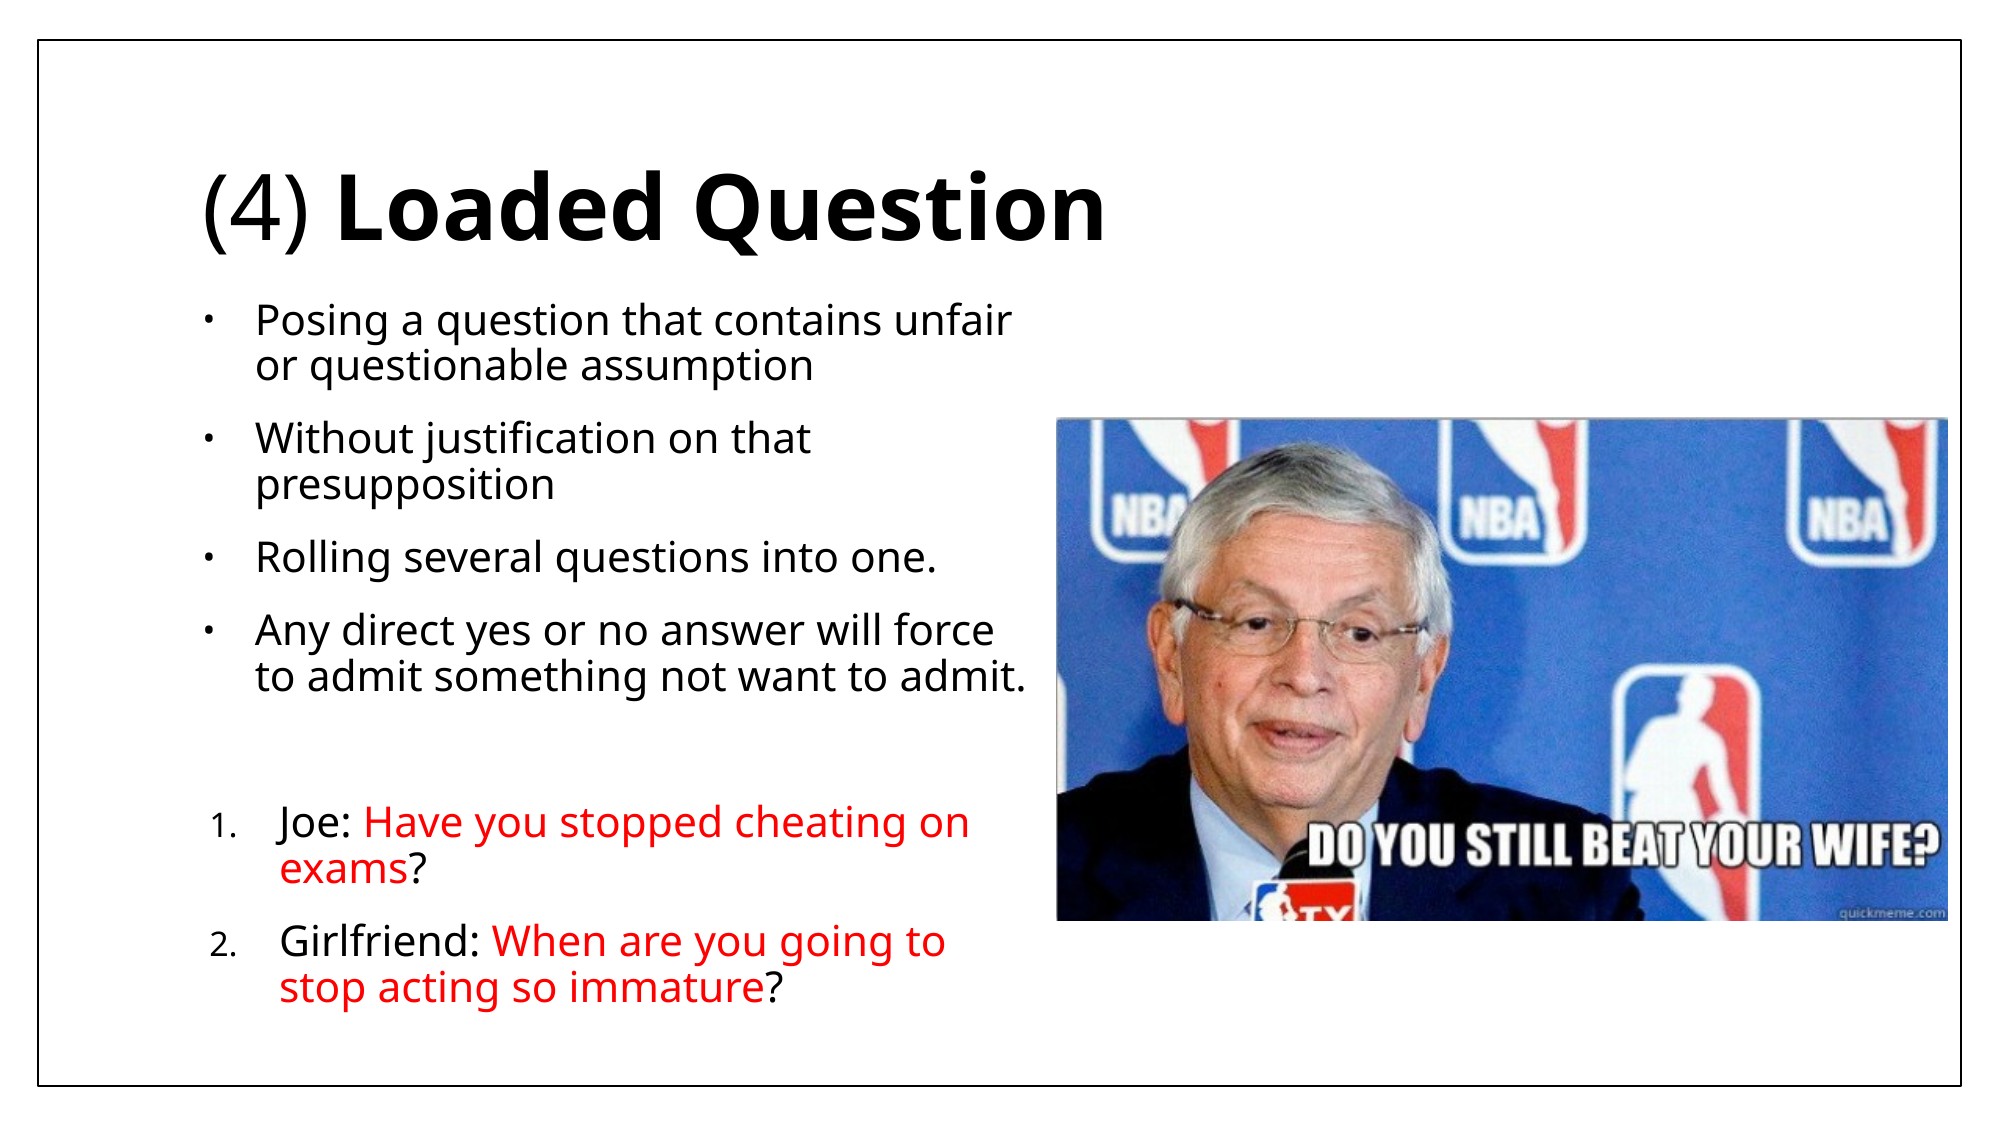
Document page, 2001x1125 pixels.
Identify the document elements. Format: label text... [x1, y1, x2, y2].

picture [1056, 416, 1948, 921]
title (4) Loaded Question [187, 99, 1808, 323]
list Posing a question that contains unfair or questionable assumption Without justification on that presupposition Rolling several questions into one. Any direct yes or no answer will force to admit something not want to admit. Joe: Have you stopped cheating on exams? Girlfriend: When are you going to stop acting so immature? [187, 290, 1059, 1059]
